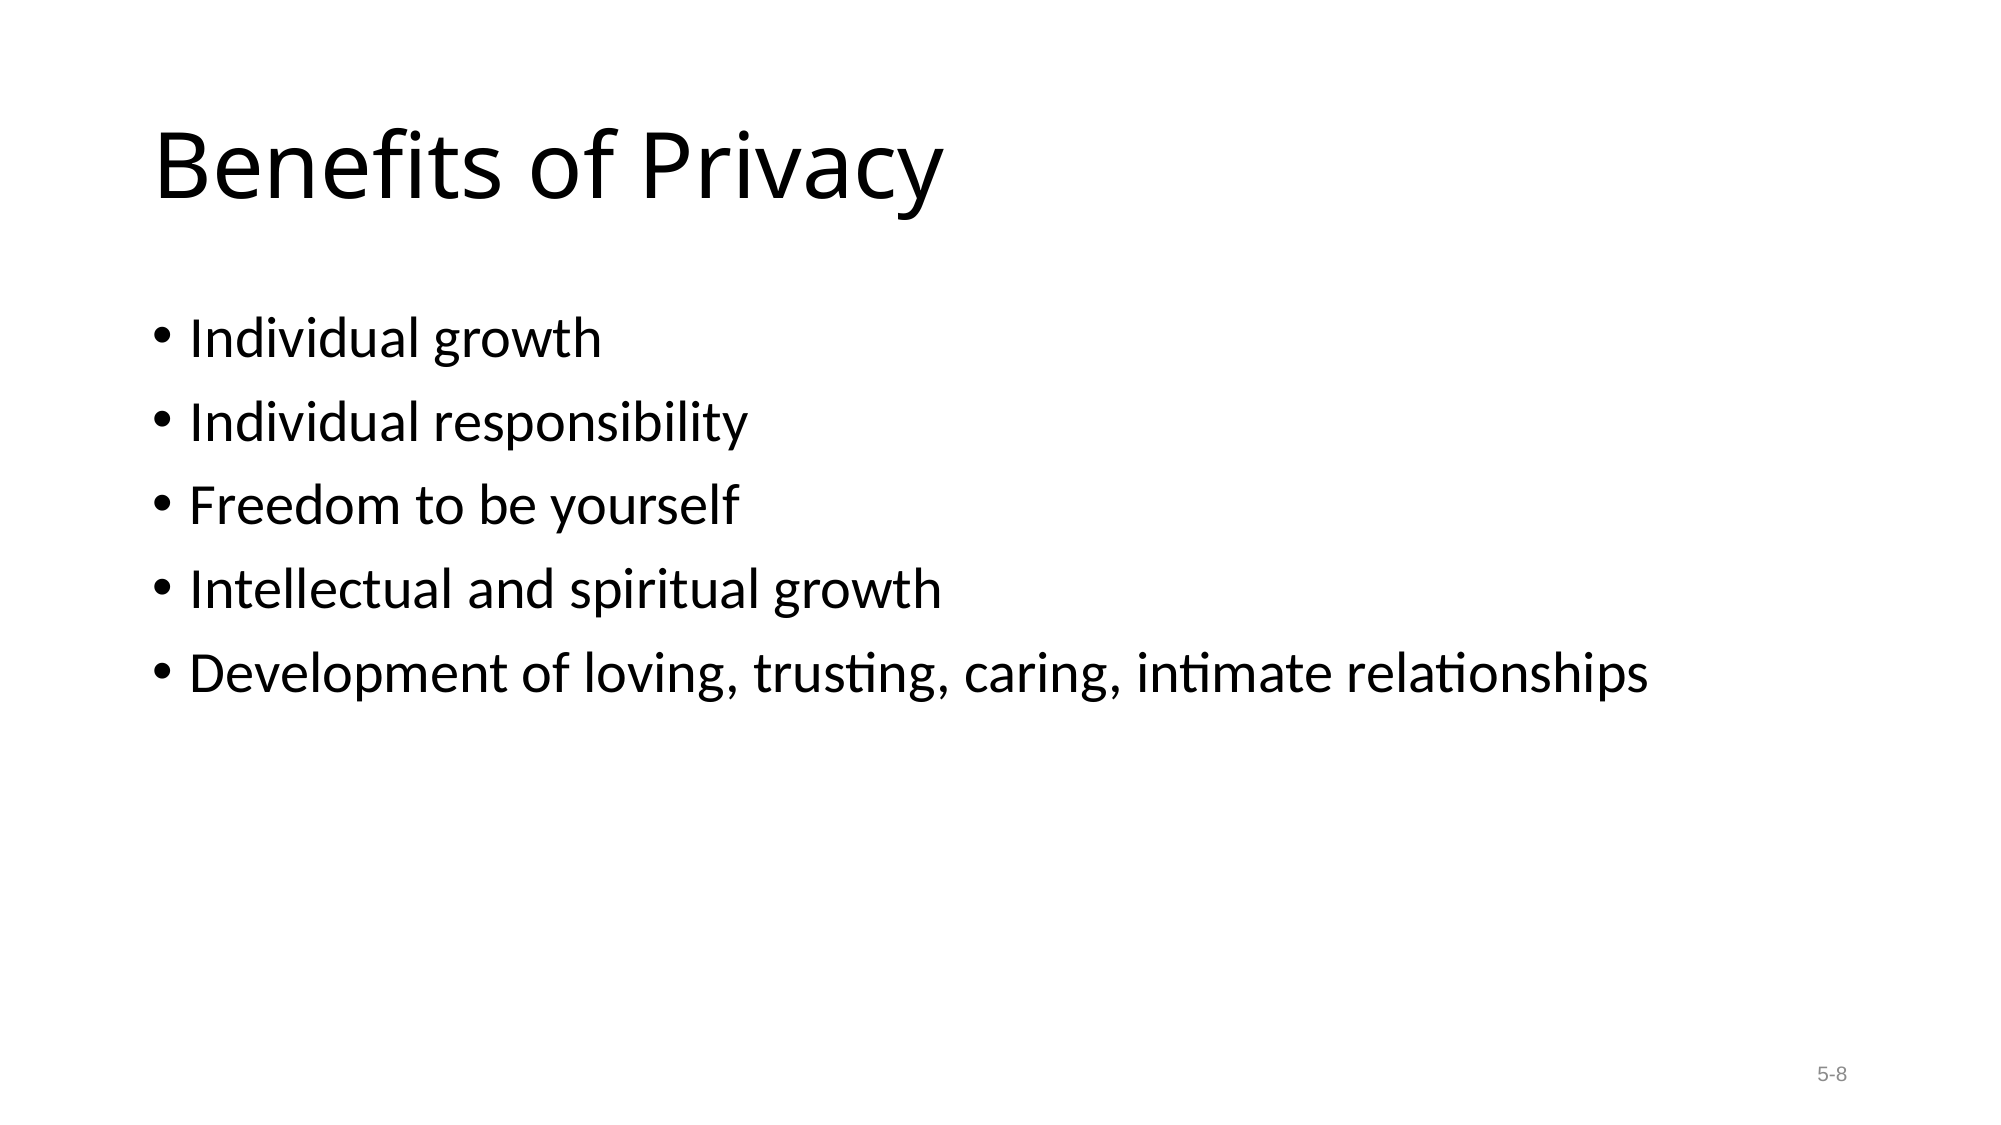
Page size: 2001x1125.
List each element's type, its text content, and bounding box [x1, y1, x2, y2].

list Individual growth Individual responsibility Freedom to be yourself Intellectual and spiritual growth Development of loving, trusting, caring, intimate relationships [137, 299, 1863, 1014]
title Benefits of Privacy [137, 59, 1863, 278]
slide_number 5-8 [1412, 1042, 1863, 1103]
